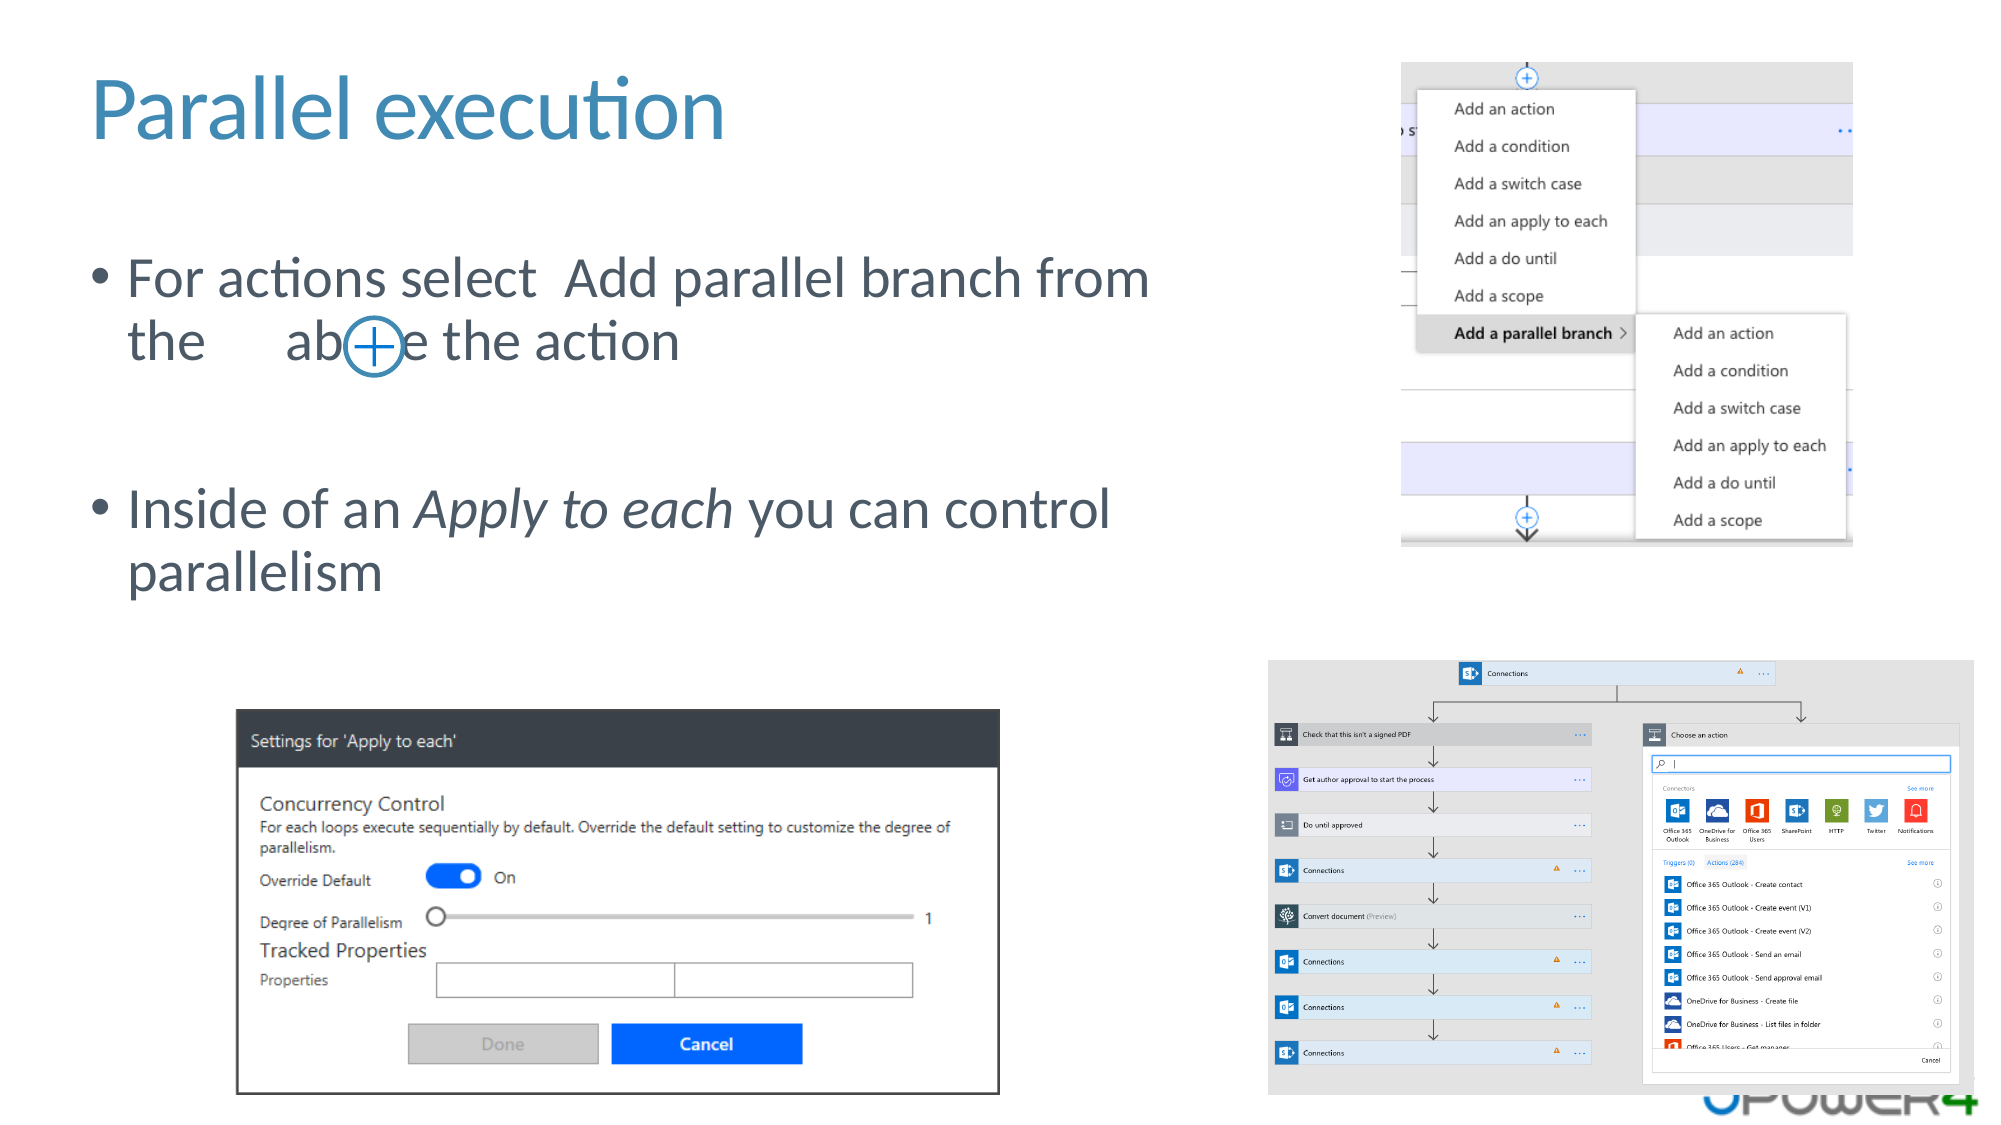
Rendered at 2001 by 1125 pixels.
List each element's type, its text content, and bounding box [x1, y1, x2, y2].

picture [1268, 660, 1983, 1121]
picture [1401, 62, 1853, 547]
title Parallel execution [75, 64, 1175, 156]
picture [235, 709, 1000, 1095]
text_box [345, 317, 403, 376]
list For actions select Add parallel branch from the above the action Inside of an Apply to each you can control parallelism [75, 239, 1175, 622]
